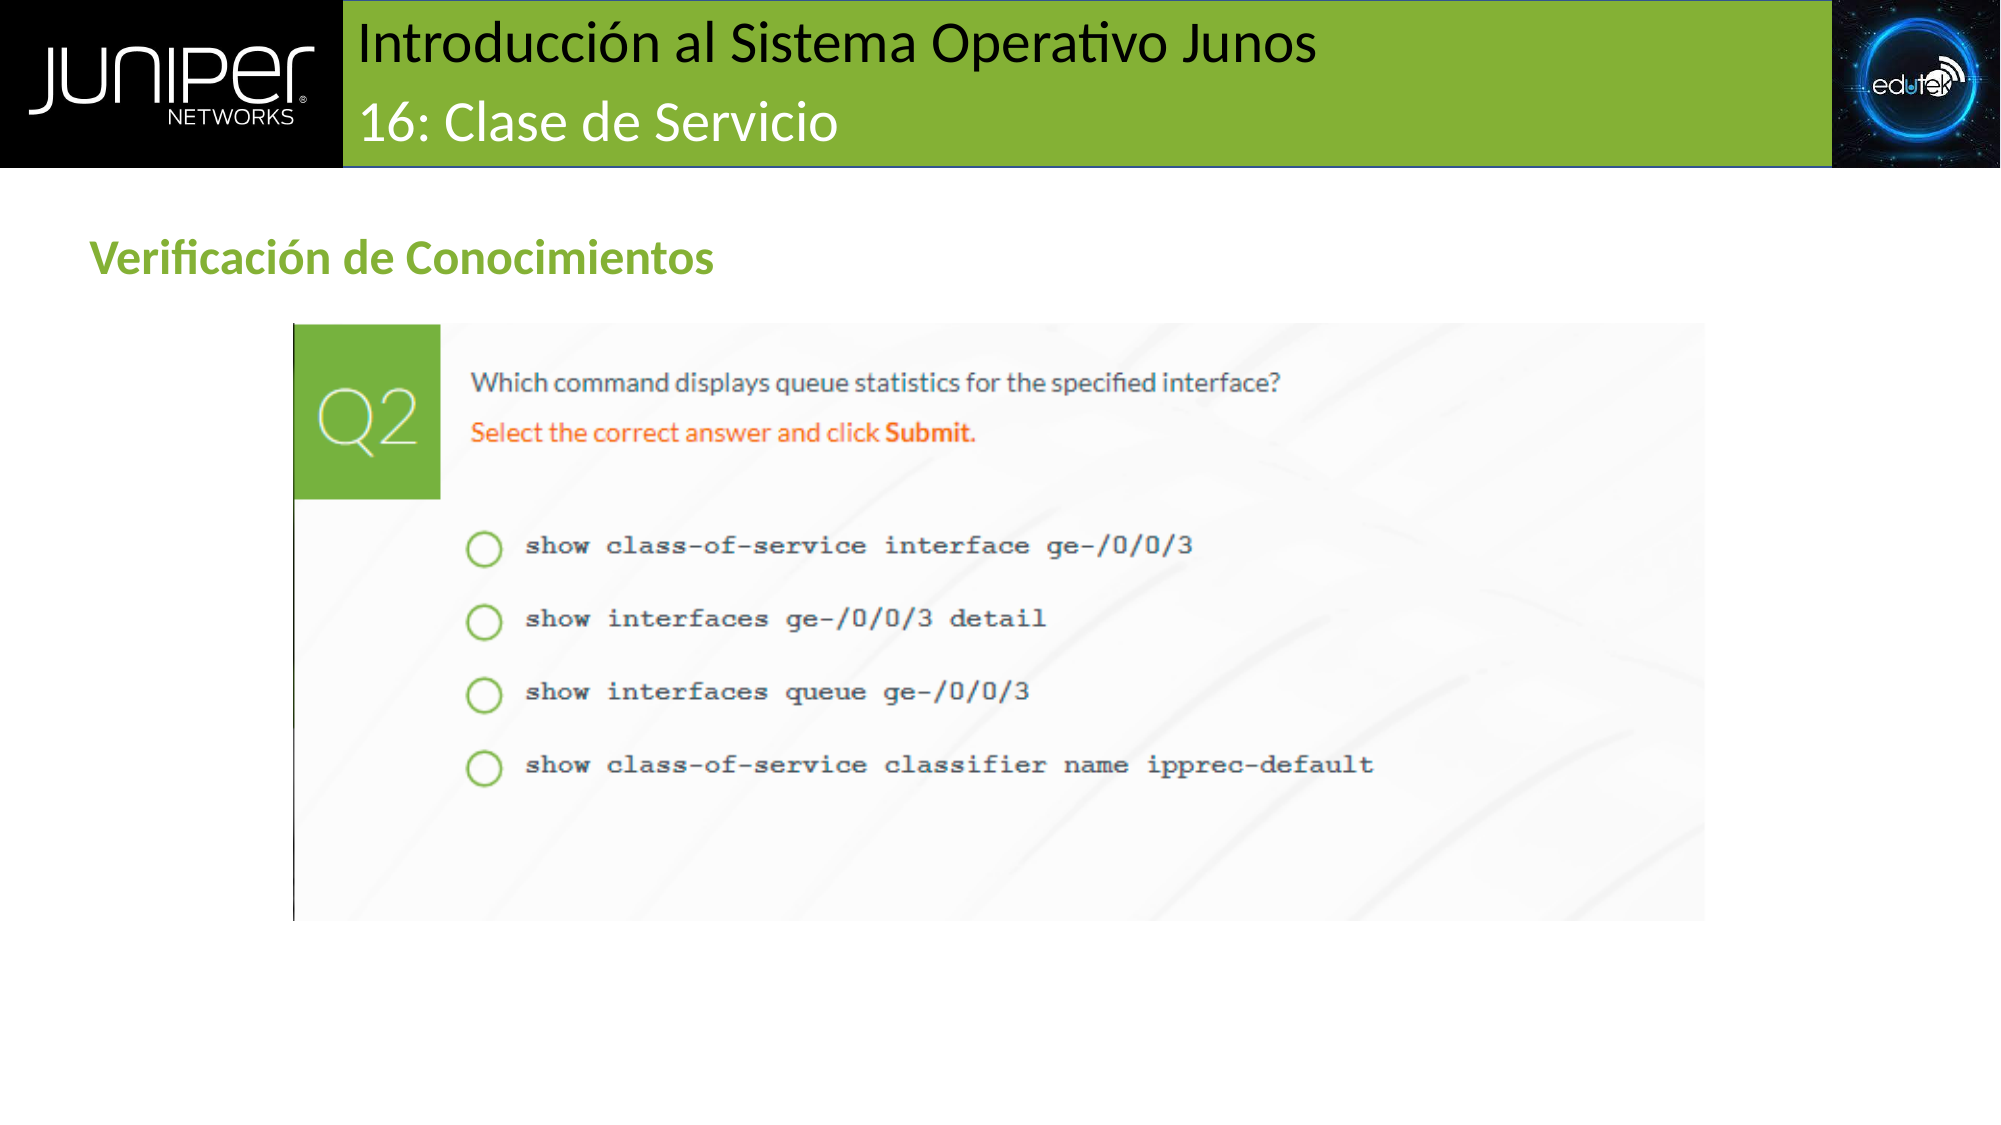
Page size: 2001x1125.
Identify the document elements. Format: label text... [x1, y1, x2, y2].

picture [293, 323, 1707, 921]
list Verificación de Conocimientos [74, 223, 1949, 938]
picture [1832, 84, 2000, 168]
picture [0, 0, 343, 168]
title Introducción al Sistema Operativo Junos [342, 3, 2000, 84]
list 16: Clase de Servicio [342, 83, 1606, 168]
